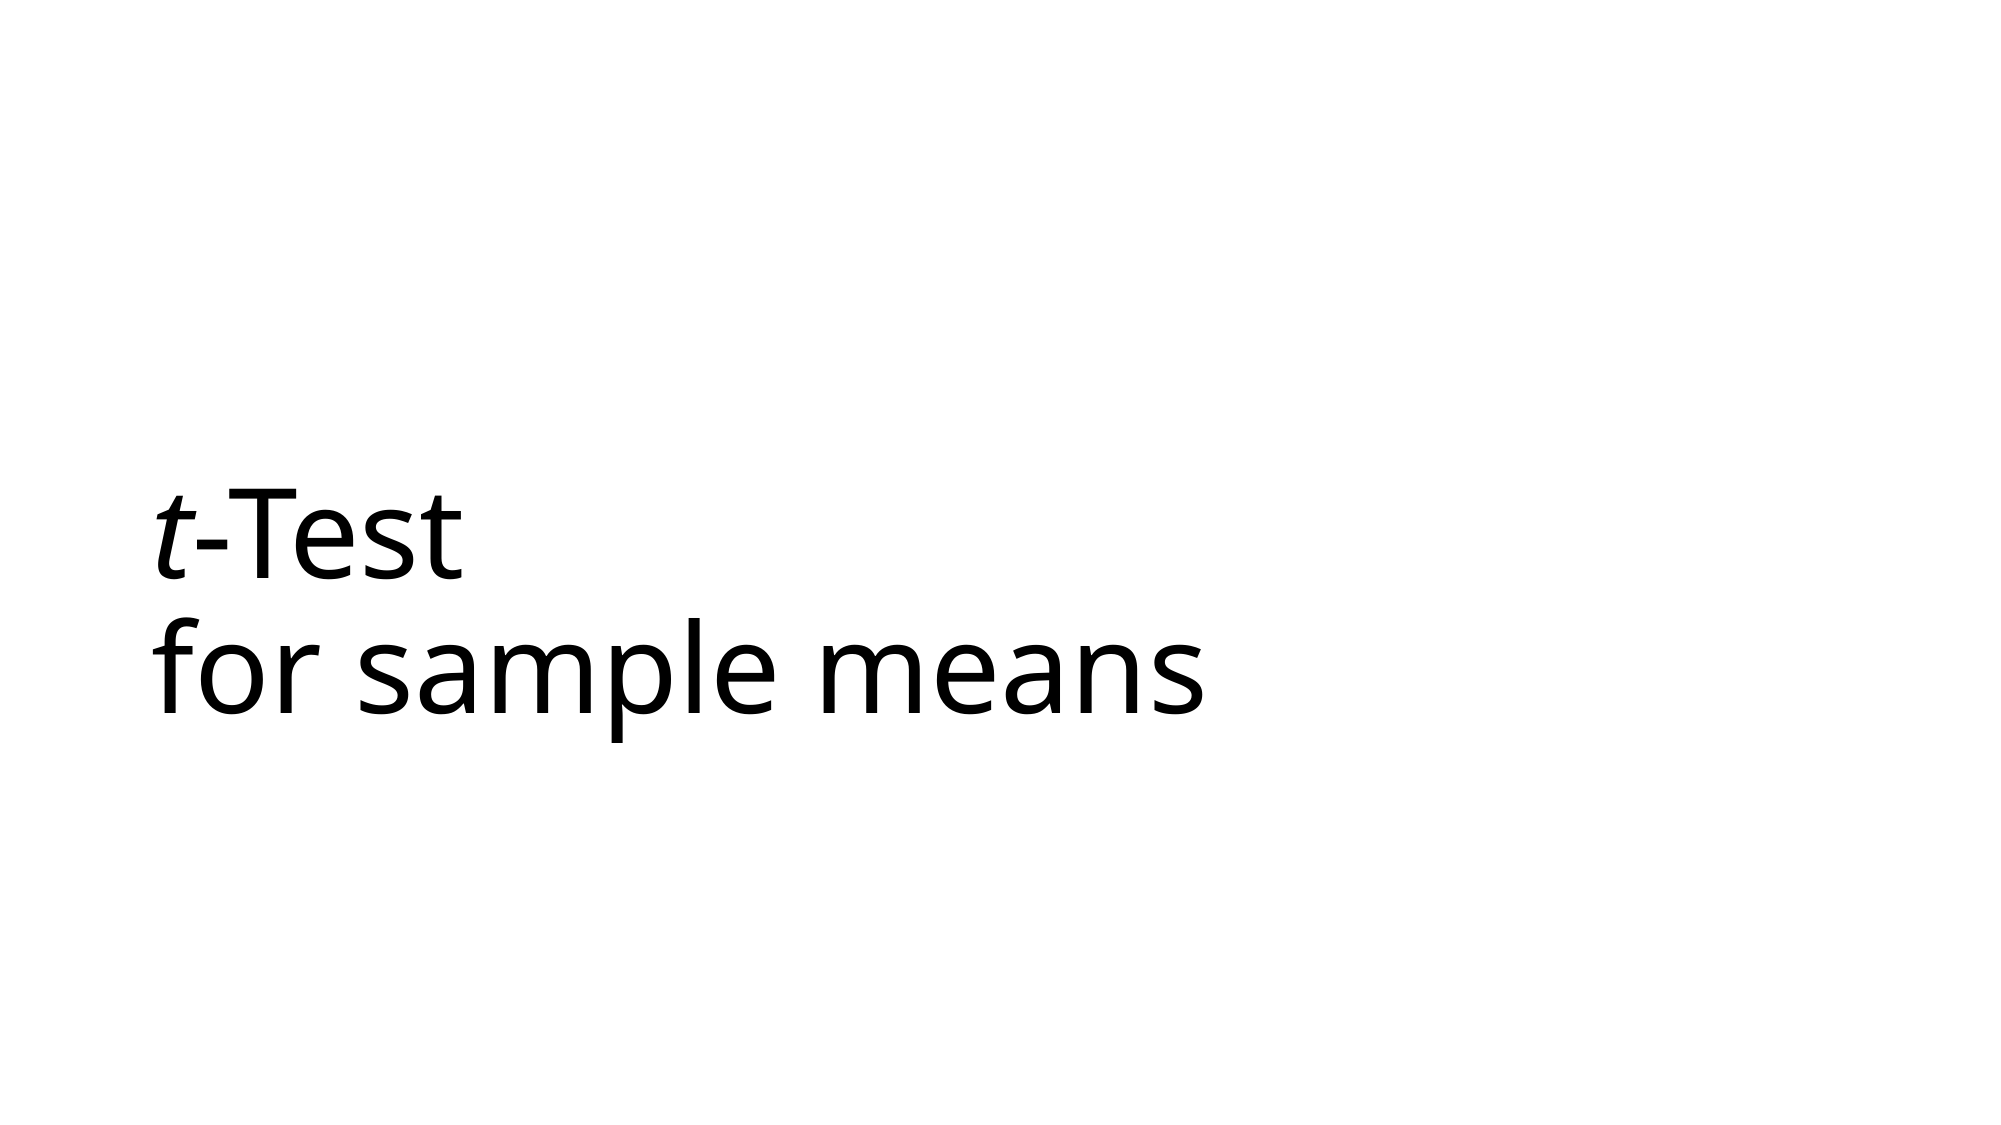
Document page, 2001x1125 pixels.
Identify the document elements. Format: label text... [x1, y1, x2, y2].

title t-Test for sample means [136, 280, 1862, 749]
